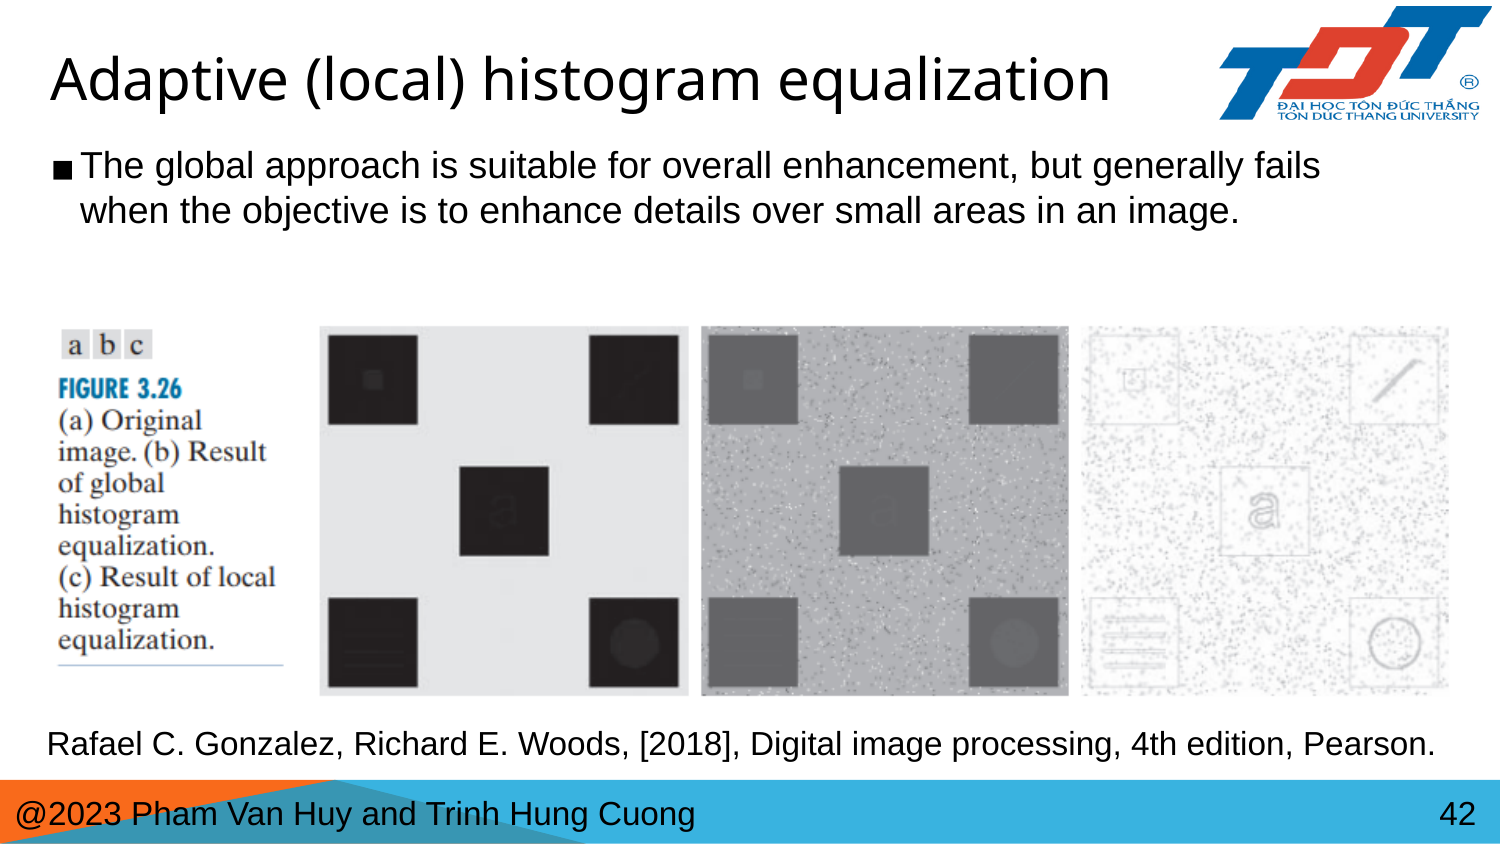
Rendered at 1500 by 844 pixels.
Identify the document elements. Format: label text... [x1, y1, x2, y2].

text_box Rafael C. Gonzalez, Richard E. Woods, [2018], Digital image processing, 4th edition, Pearson. [31, 714, 1469, 770]
title Adaptive (local) histogram equalization [34, 43, 1269, 111]
picture [1219, 6, 1492, 120]
picture [40, 317, 1460, 715]
list The global approach is suitable for overall enhancement, but generally fails when the objective is to enhance details over small areas in an image. [34, 133, 1378, 714]
